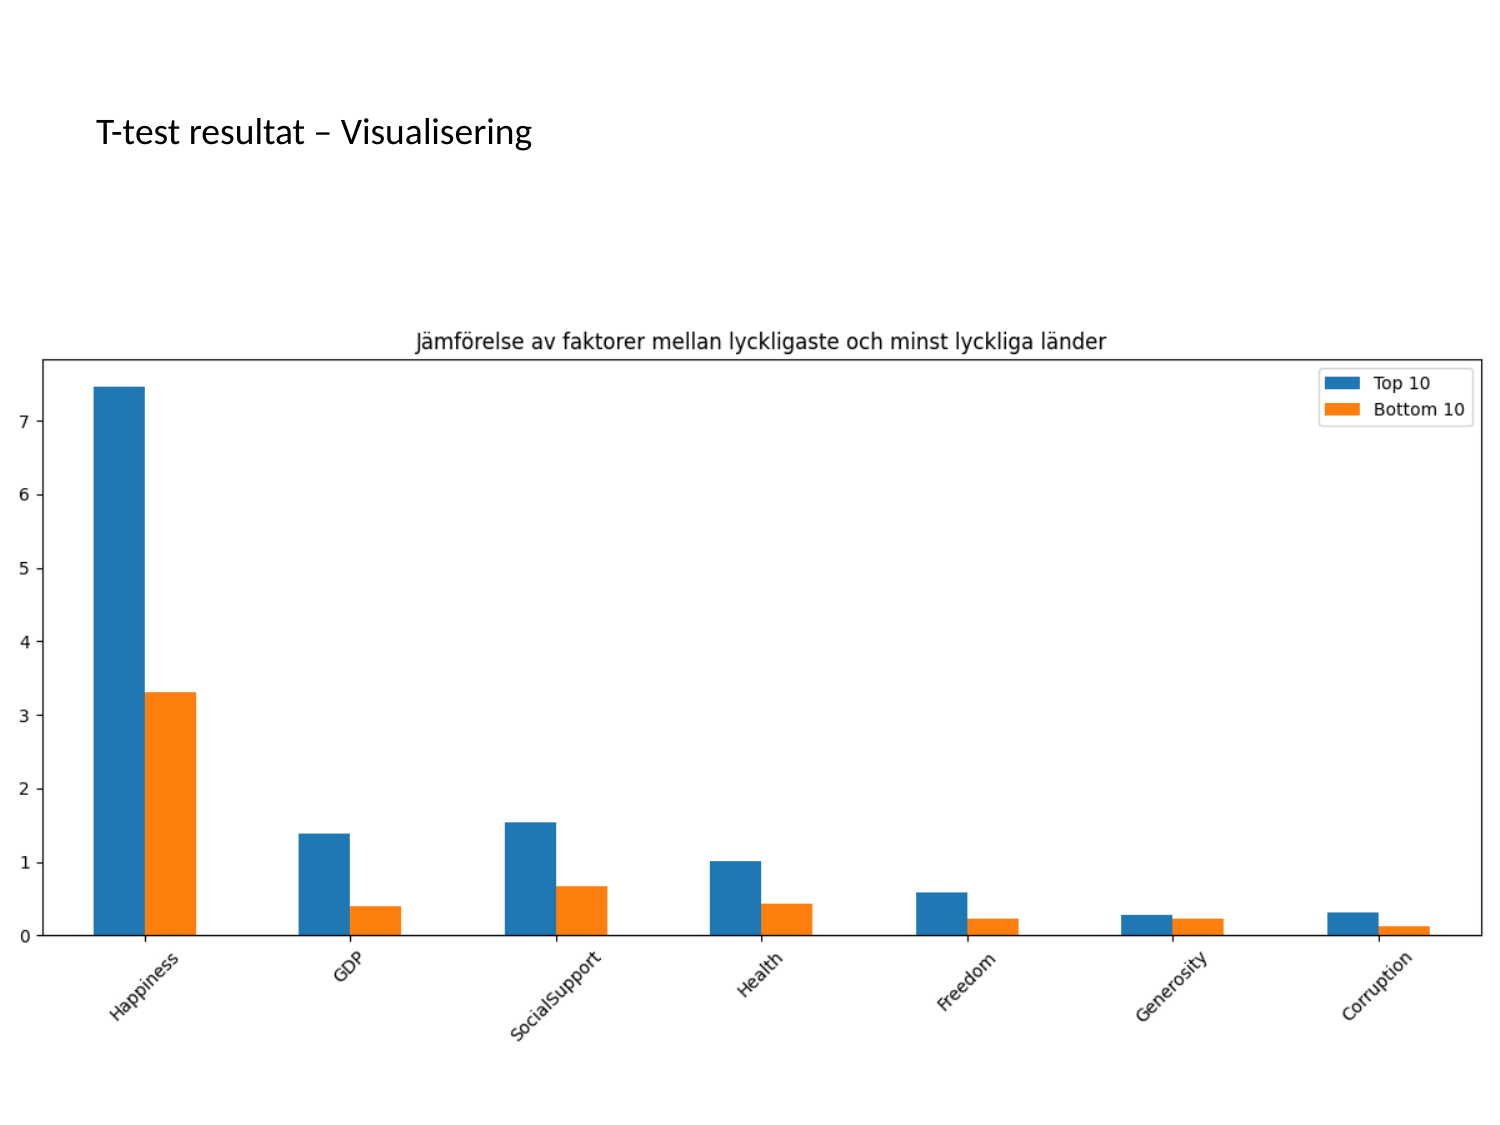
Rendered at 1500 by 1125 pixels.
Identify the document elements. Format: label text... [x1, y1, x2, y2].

text_box T-test resultat – Visualisering [81, 99, 832, 160]
picture [0, 313, 1500, 1065]
